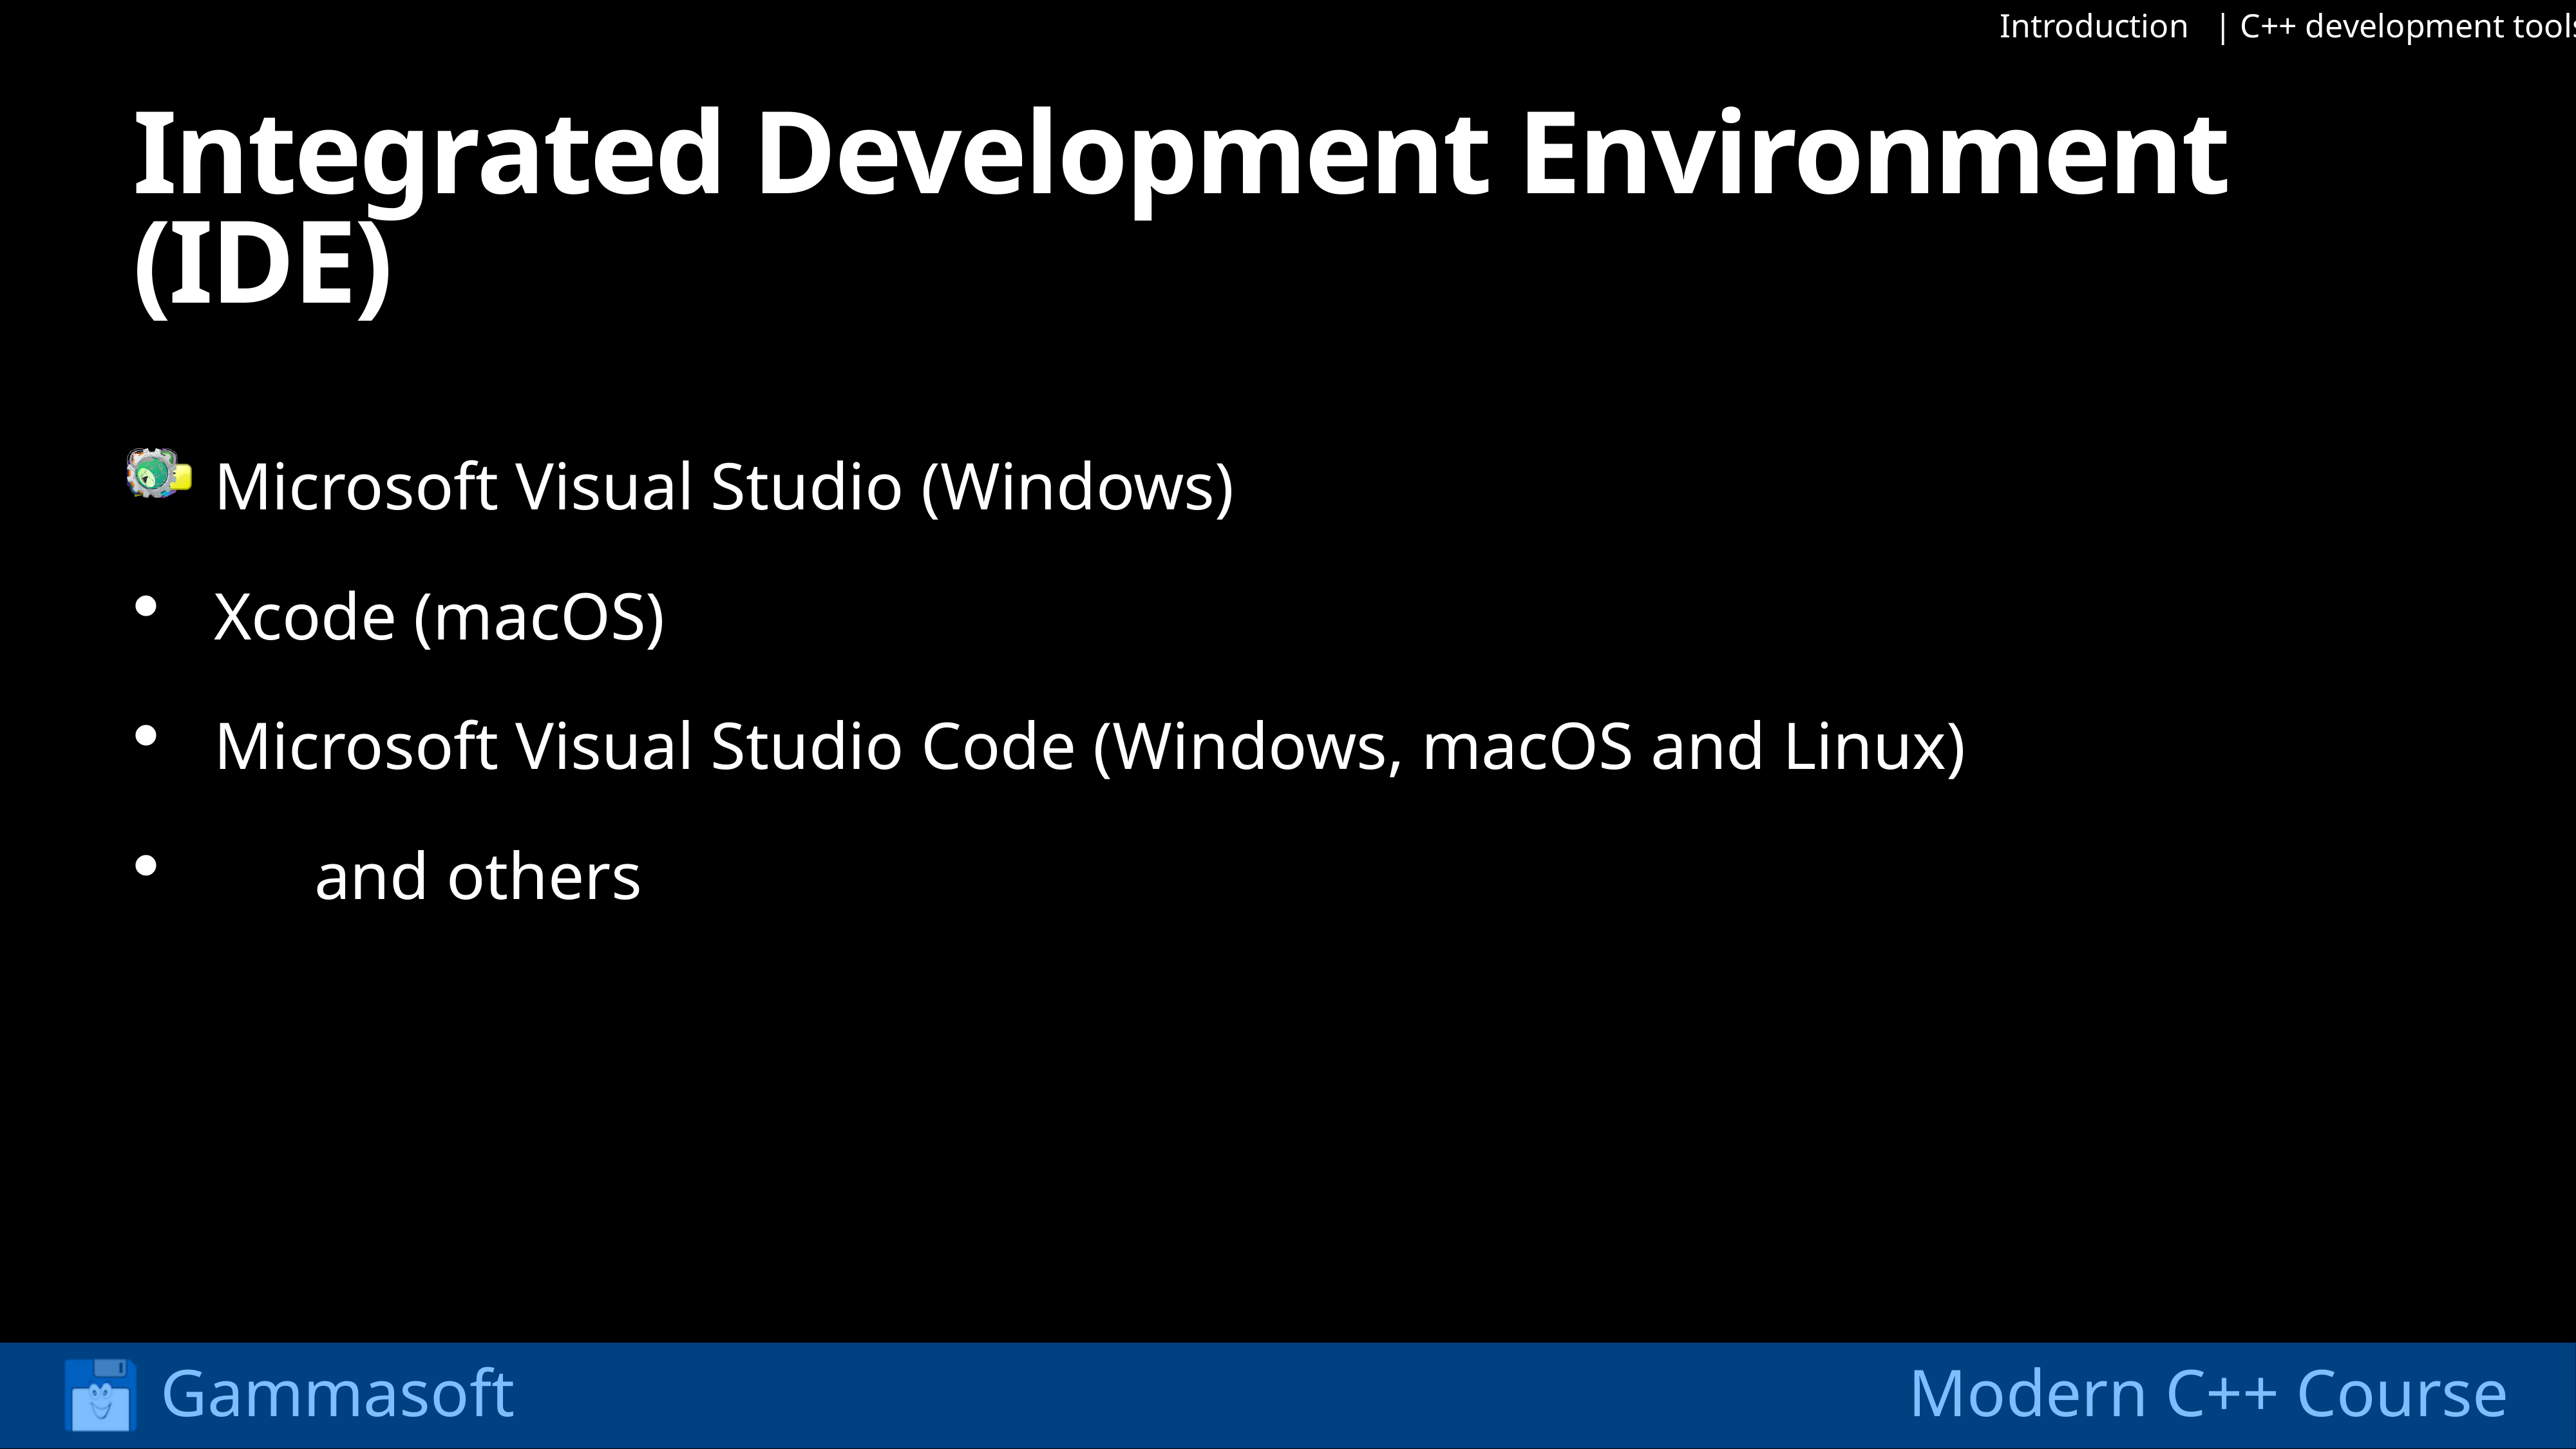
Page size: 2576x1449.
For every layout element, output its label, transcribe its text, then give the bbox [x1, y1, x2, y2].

picture [127, 448, 196, 498]
text_box Introduction | C++ development tools [1994, 0, 2576, 50]
list Microsoft Visual Studio (Windows) Xcode (macOS) Microsoft Visual Studio Code (Windows, macOS and Linux) and others [127, 448, 2022, 1321]
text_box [0, 1342, 2576, 1449]
title Integrated Development Environment (IDE) [127, 100, 2387, 253]
